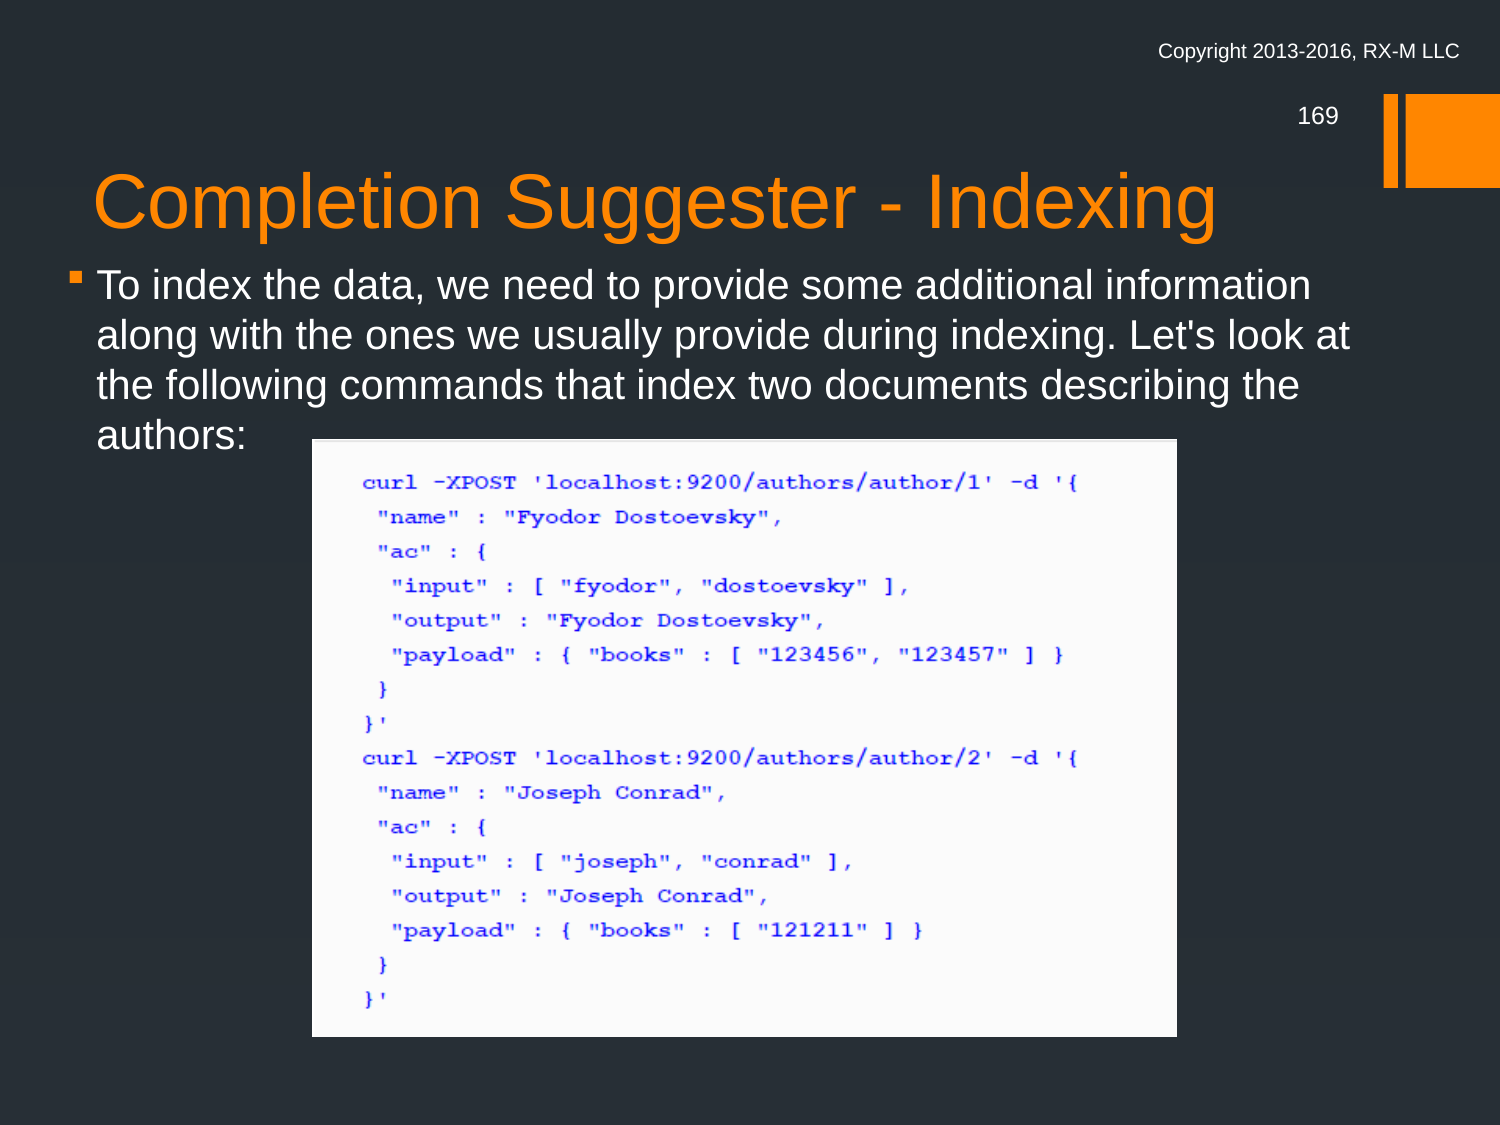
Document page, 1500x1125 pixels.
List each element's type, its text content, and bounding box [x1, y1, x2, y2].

picture [311, 438, 1178, 1037]
title Completion Suggester - Indexing [77, 62, 1278, 249]
slide_number 169 [1199, 90, 1355, 140]
footer Copyright 2013-2016, RX-M LLC [1106, 37, 1475, 88]
list To index the data, we need to provide some additional information along with the ones we usually provide during indexing. Let's look at the following commands that index two documents describing the authors: [43, 249, 1416, 538]
